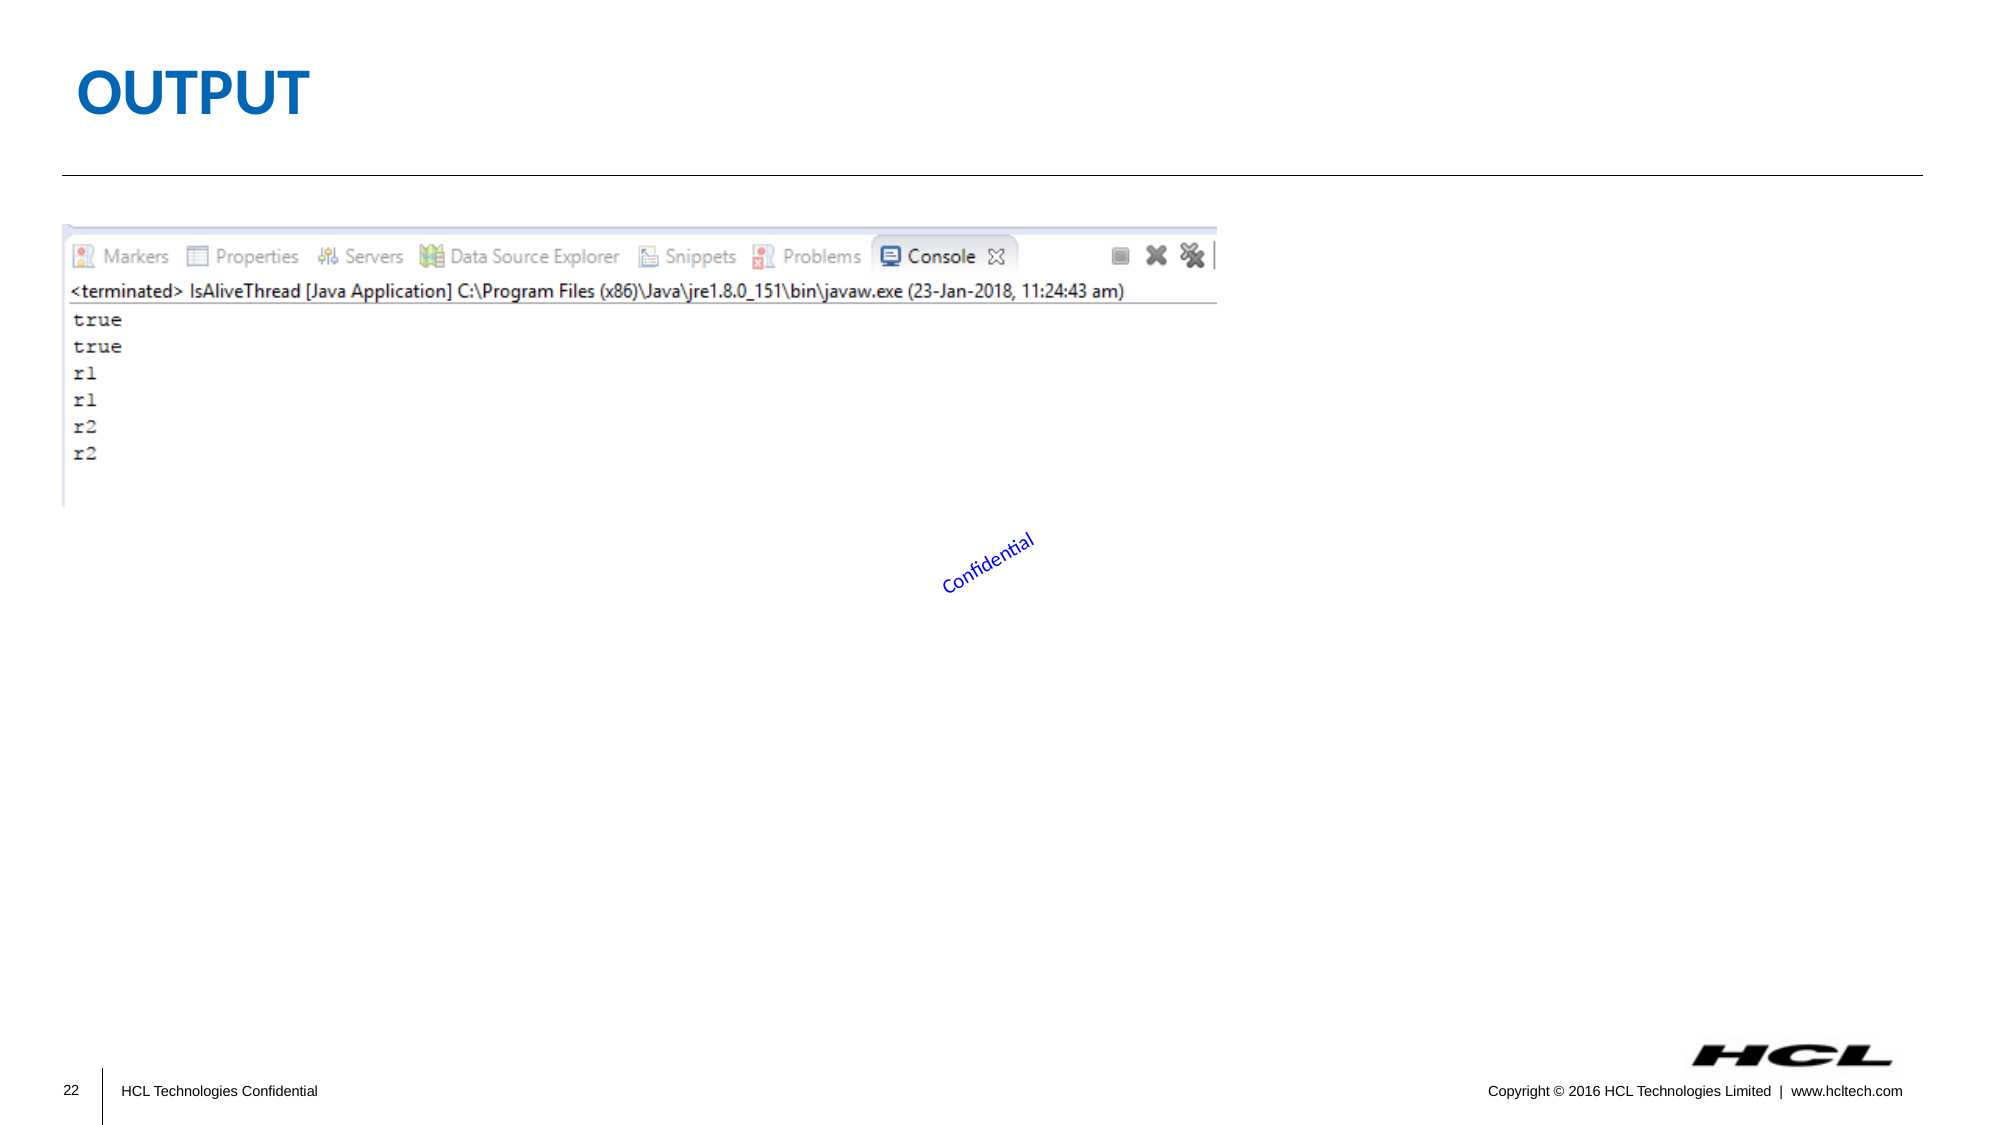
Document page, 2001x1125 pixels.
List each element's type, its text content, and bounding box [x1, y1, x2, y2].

picture [1660, 1024, 1924, 1080]
picture [62, 224, 1217, 507]
title Output [62, 42, 1781, 144]
